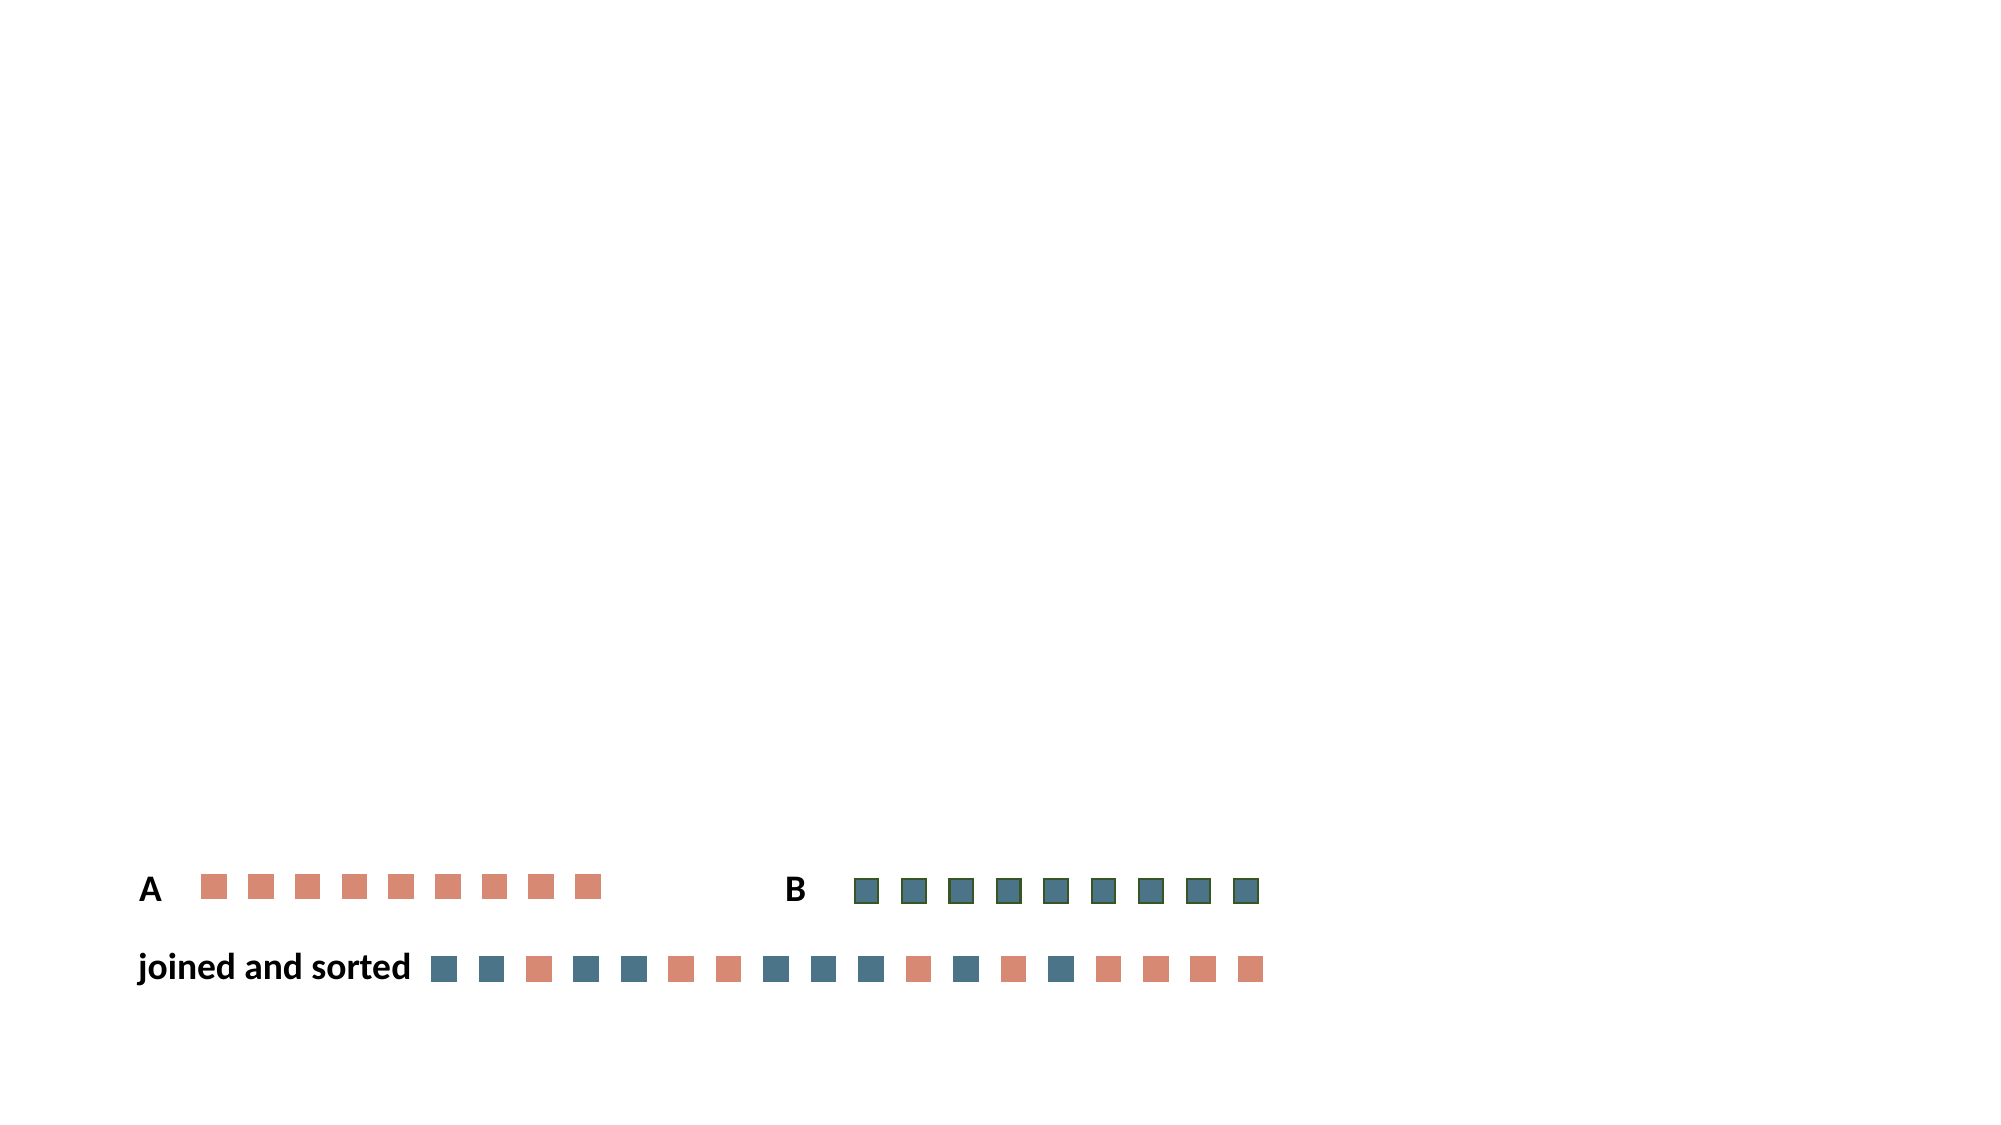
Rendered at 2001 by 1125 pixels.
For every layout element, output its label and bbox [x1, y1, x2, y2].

text_box [121, 856, 1263, 995]
